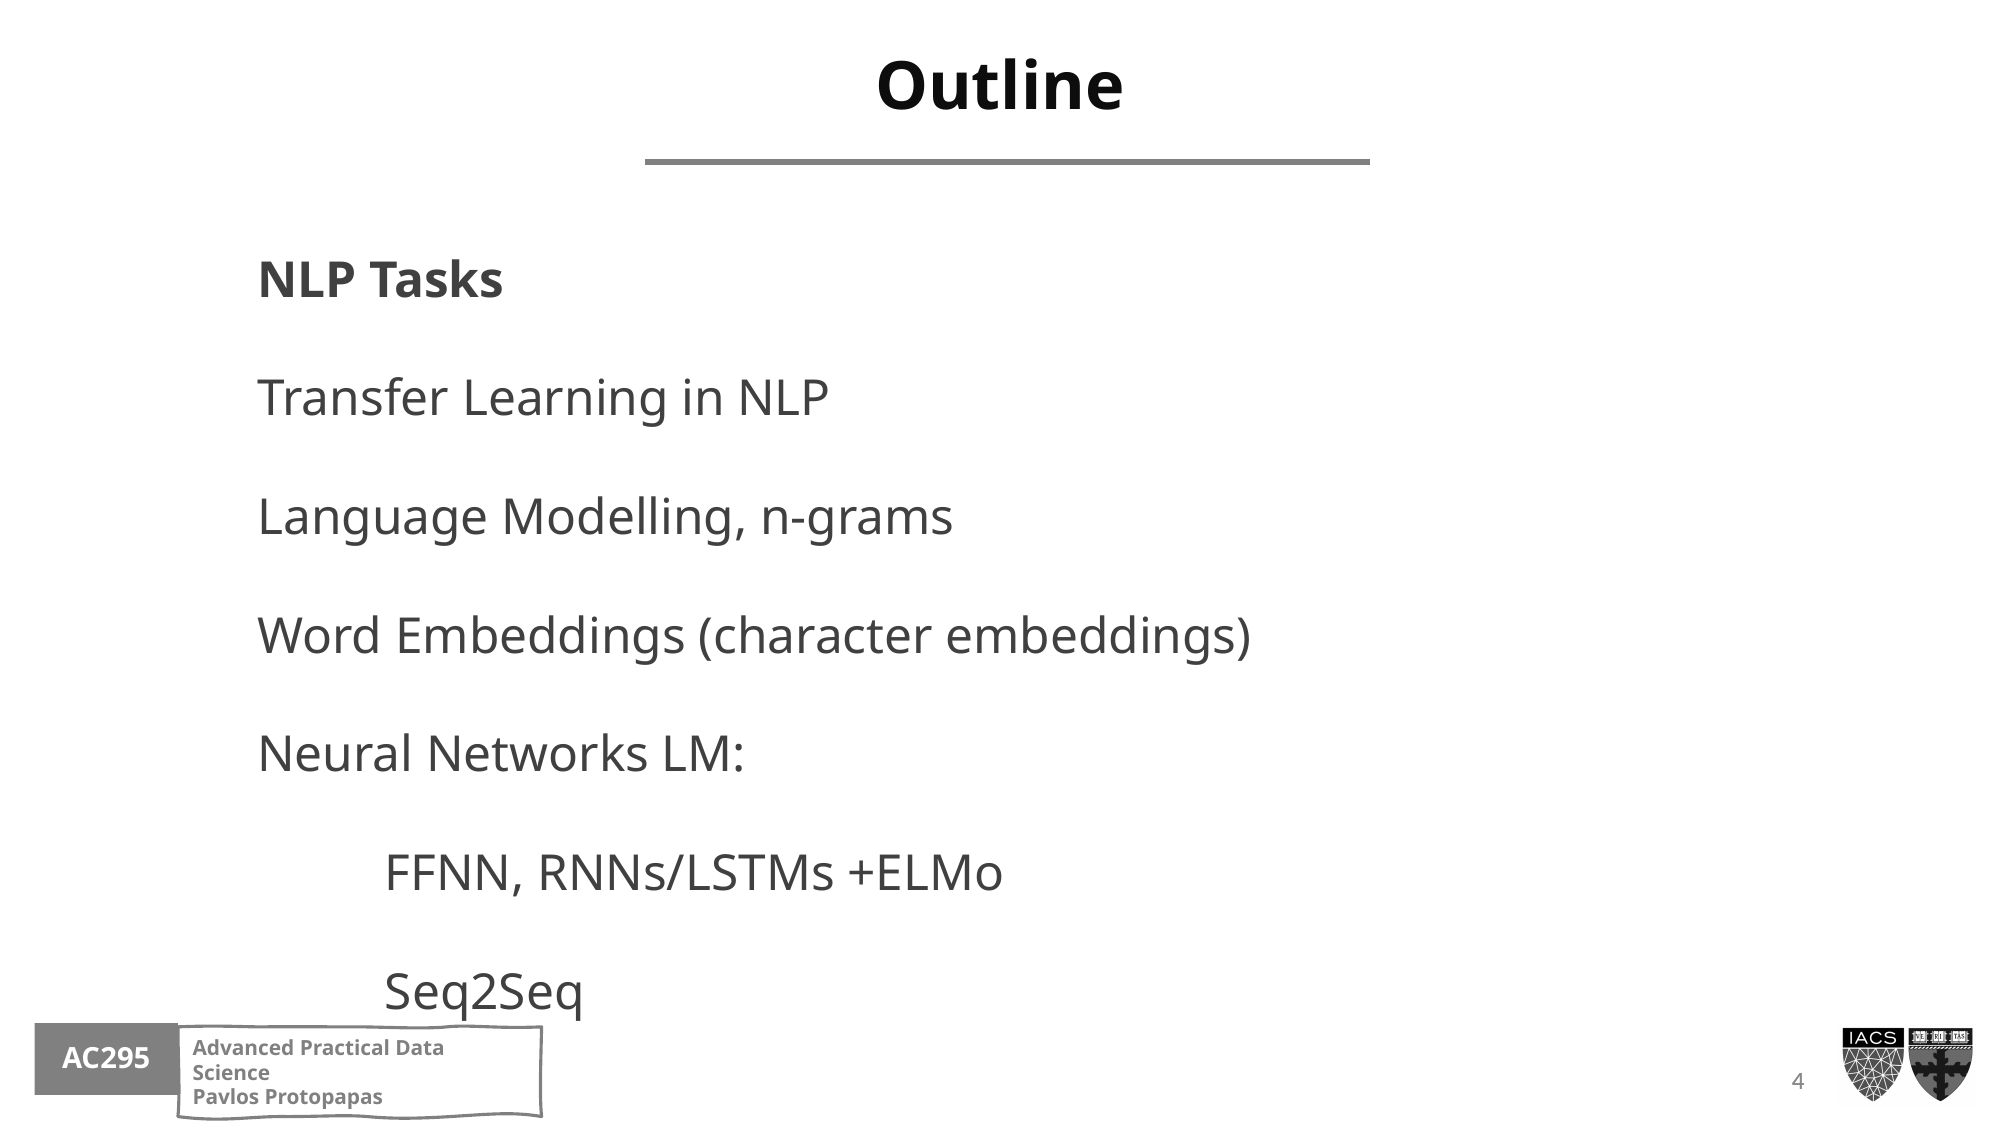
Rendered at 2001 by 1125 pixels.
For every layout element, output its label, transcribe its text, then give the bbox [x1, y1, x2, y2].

title Outline [57, 35, 1943, 162]
picture [1838, 1023, 1977, 1107]
text_box NLP Tasks Transfer Learning in NLP Language Modelling, n-grams Word Embeddings (character embeddings) Neural Networks LM: FFNN, RNNs/LSTMs +ELMo Seq2Seq [242, 180, 1820, 1030]
slide_number 4 [1353, 1049, 1820, 1110]
